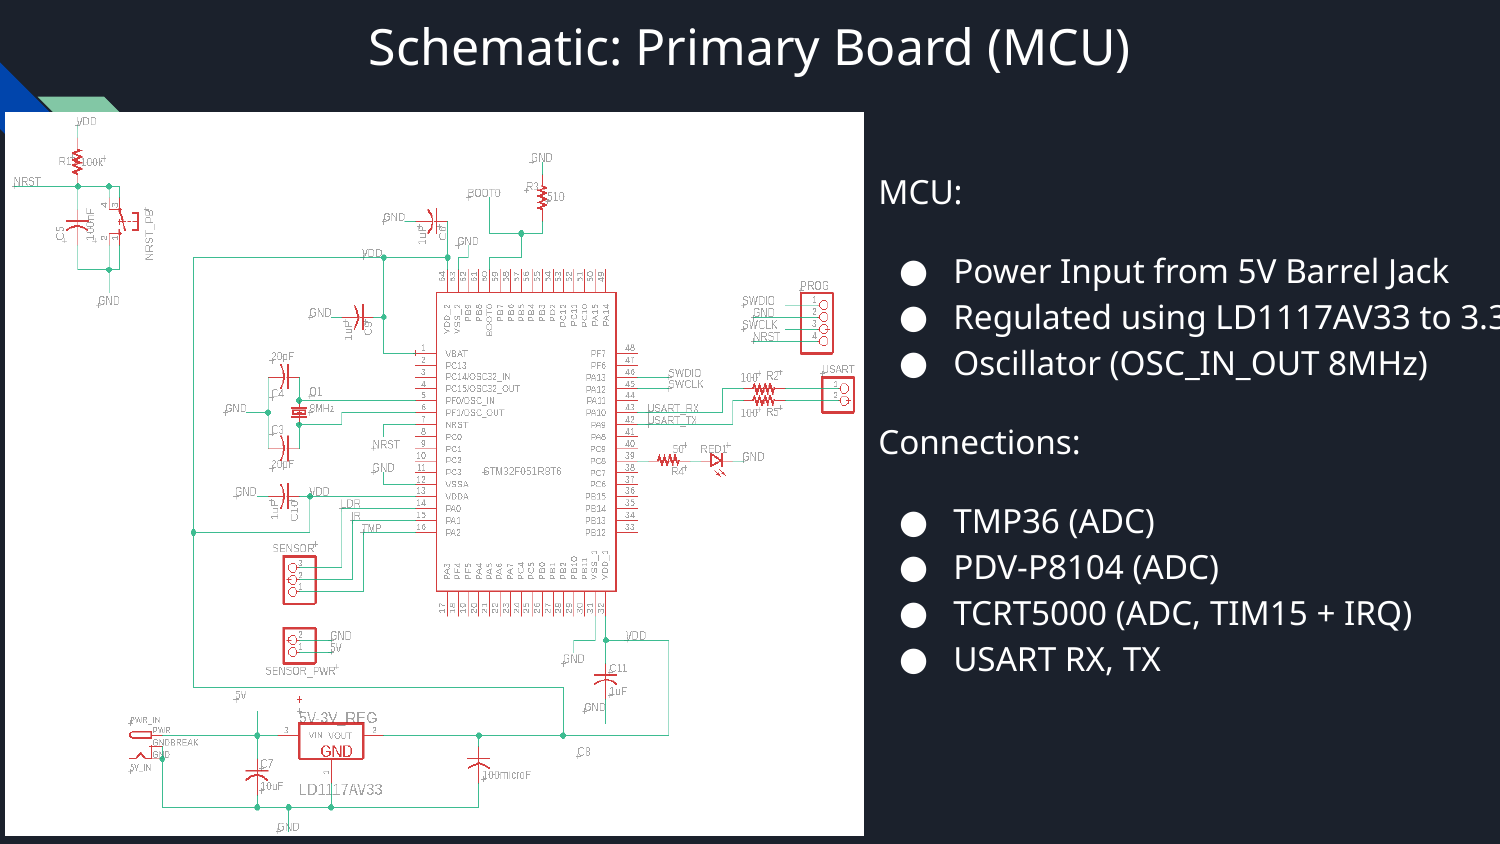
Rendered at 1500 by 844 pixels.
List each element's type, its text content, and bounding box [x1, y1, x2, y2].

list MCU: Power Input from 5V Barrel Jack Regulated using LD1117AV33 to 3.3V Oscillator (OSC_IN_OUT 8MHz) Connections: TMP36 (ADC) PDV-P8104 (ADC) TCRT5000 (ADC, TIM15 + IRQ) USART RX, TX [869, 149, 1500, 836]
picture [4, 112, 864, 837]
title Schematic: Primary Board (MCU) [172, 0, 1328, 149]
